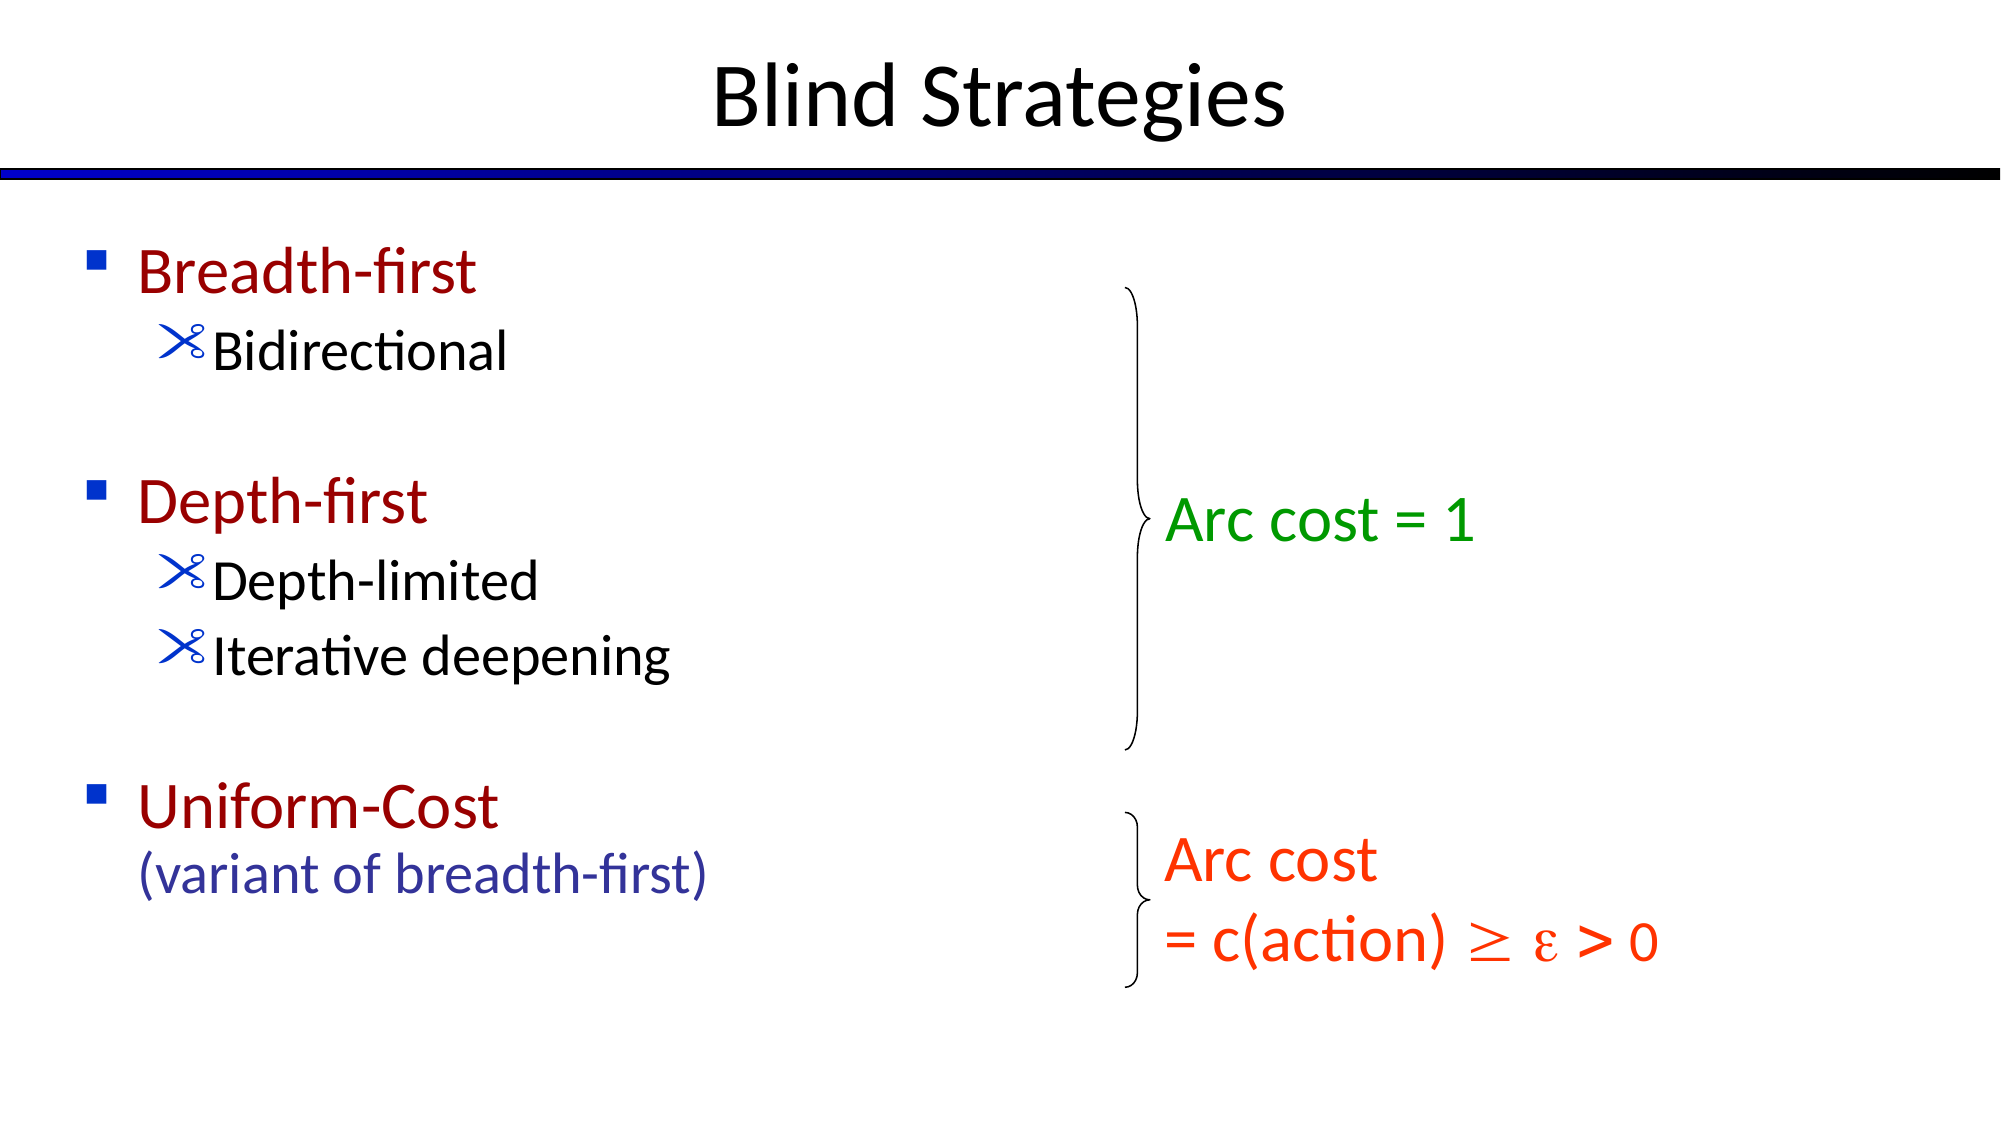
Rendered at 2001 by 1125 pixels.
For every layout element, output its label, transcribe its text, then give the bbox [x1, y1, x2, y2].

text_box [1124, 807, 1725, 1063]
text_box Breadth-first Bidirectional Depth-first Depth-limited Iterative deepening Uniform-Cost (variant of breadth-first) [66, 229, 1934, 1005]
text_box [1101, 287, 1541, 751]
text_box Blind Strategies [0, 0, 2000, 184]
